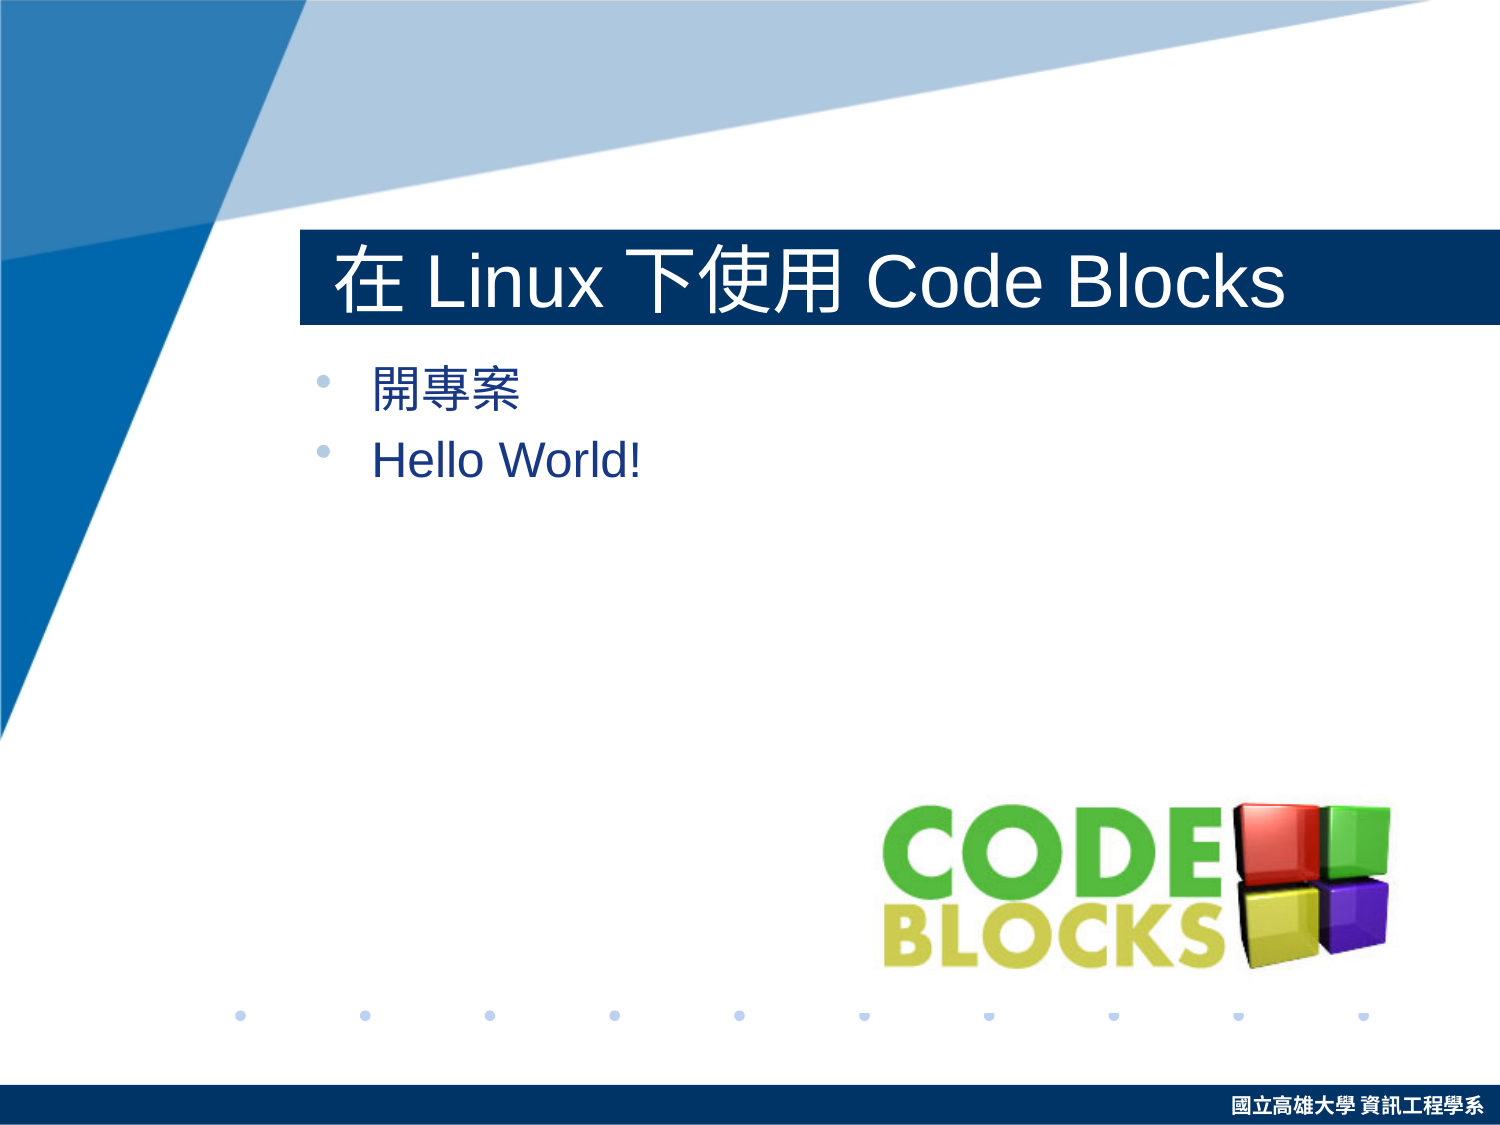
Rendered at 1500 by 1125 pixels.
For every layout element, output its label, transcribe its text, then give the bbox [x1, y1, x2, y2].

picture [0, 0, 1500, 842]
title 在Linux下使用Code Blocks [300, 229, 1500, 325]
list 開專案 Hello World! [300, 350, 1475, 1013]
picture [836, 756, 1425, 1013]
